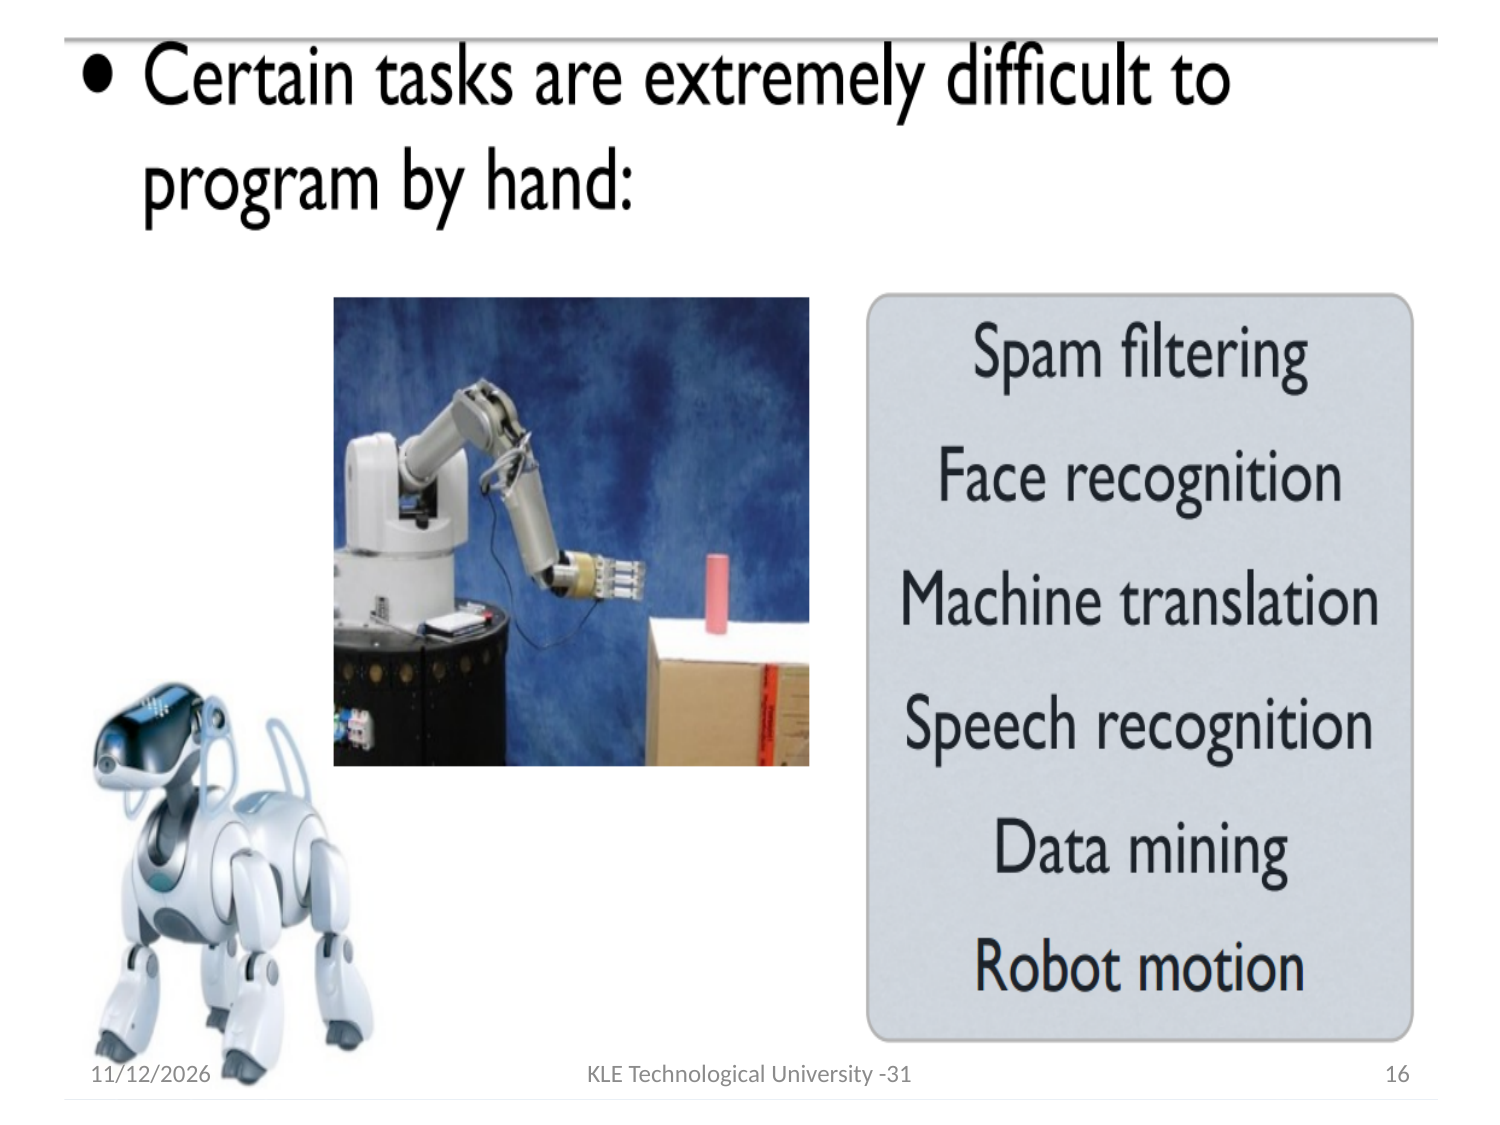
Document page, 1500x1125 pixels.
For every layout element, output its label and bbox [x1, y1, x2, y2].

picture [63, 37, 1439, 1101]
